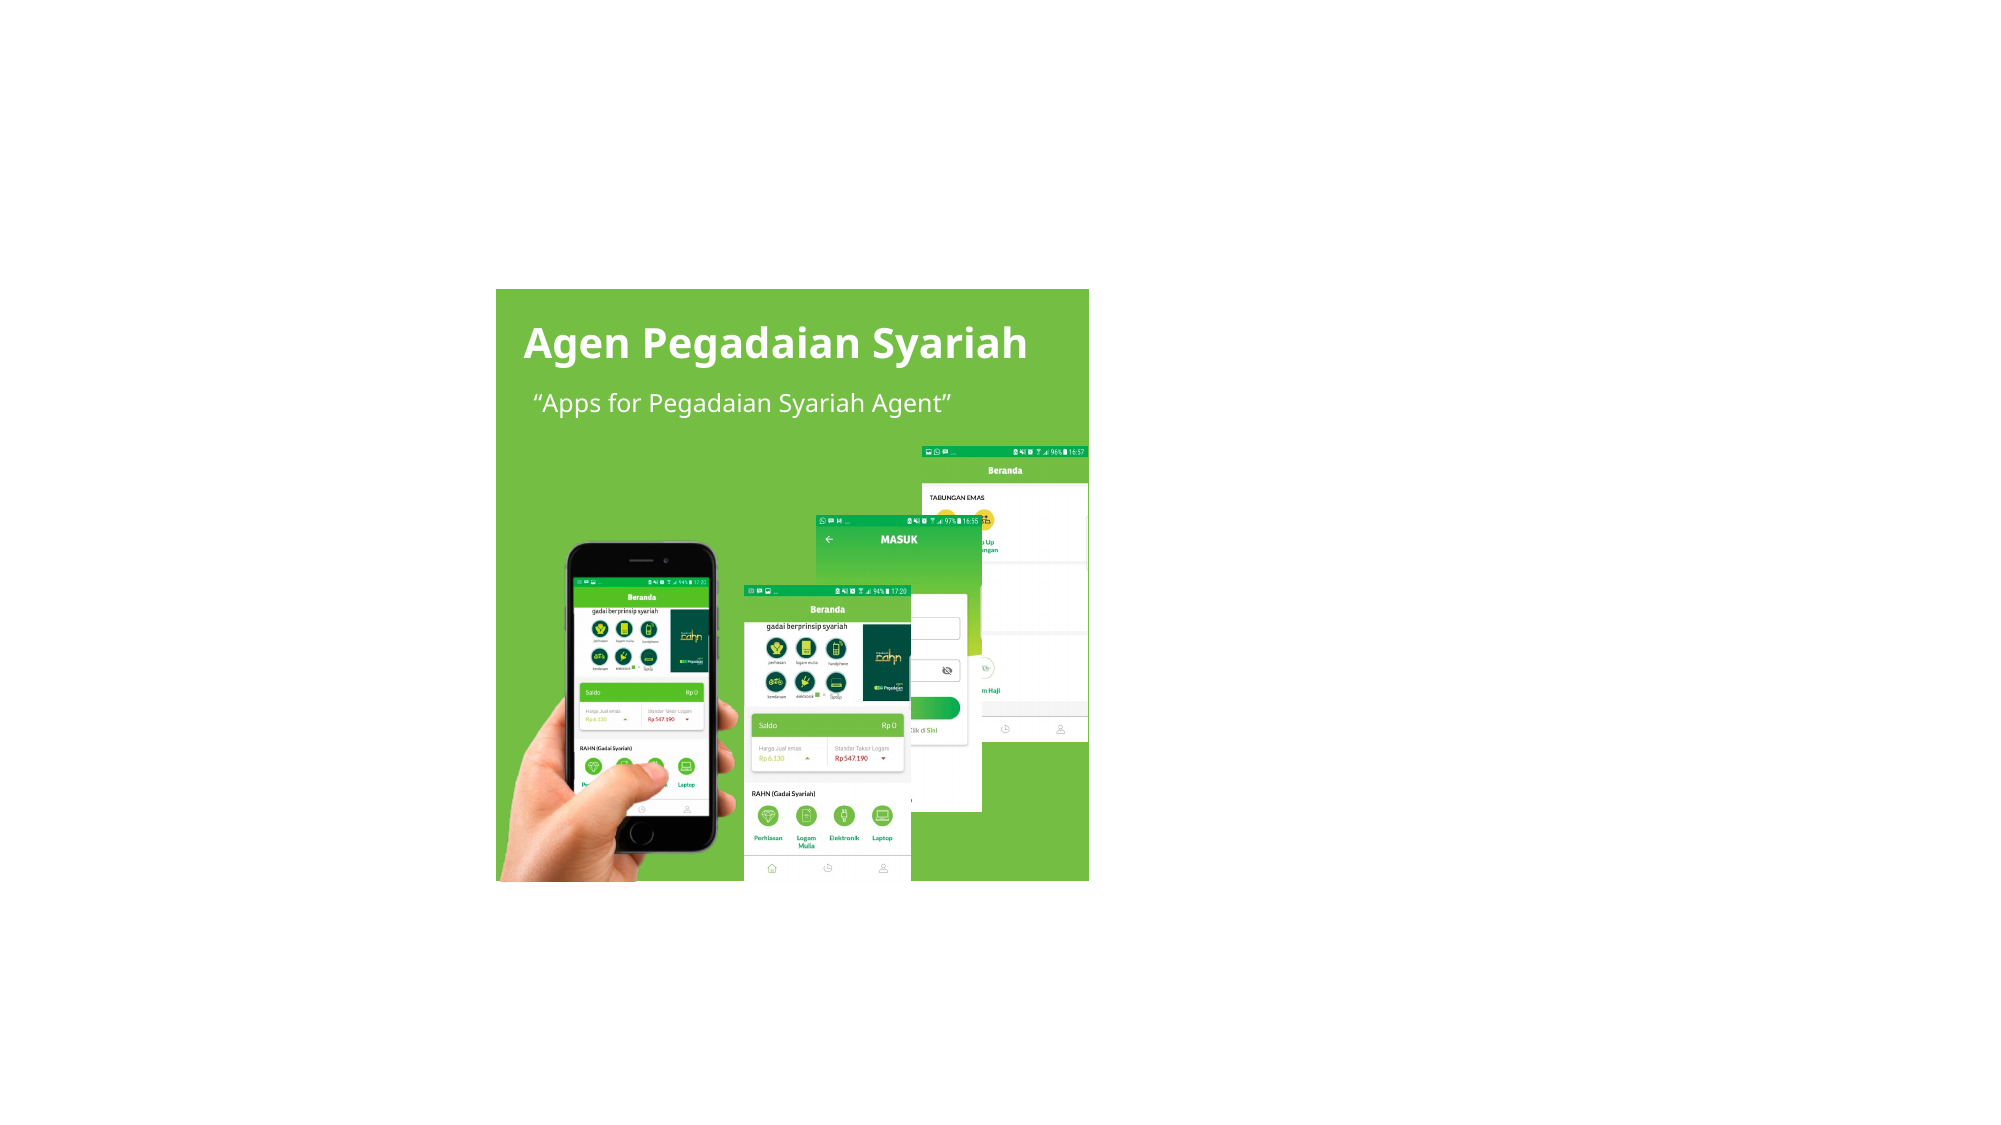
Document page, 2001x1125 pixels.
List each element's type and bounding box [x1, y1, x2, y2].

text_box [496, 289, 1088, 882]
